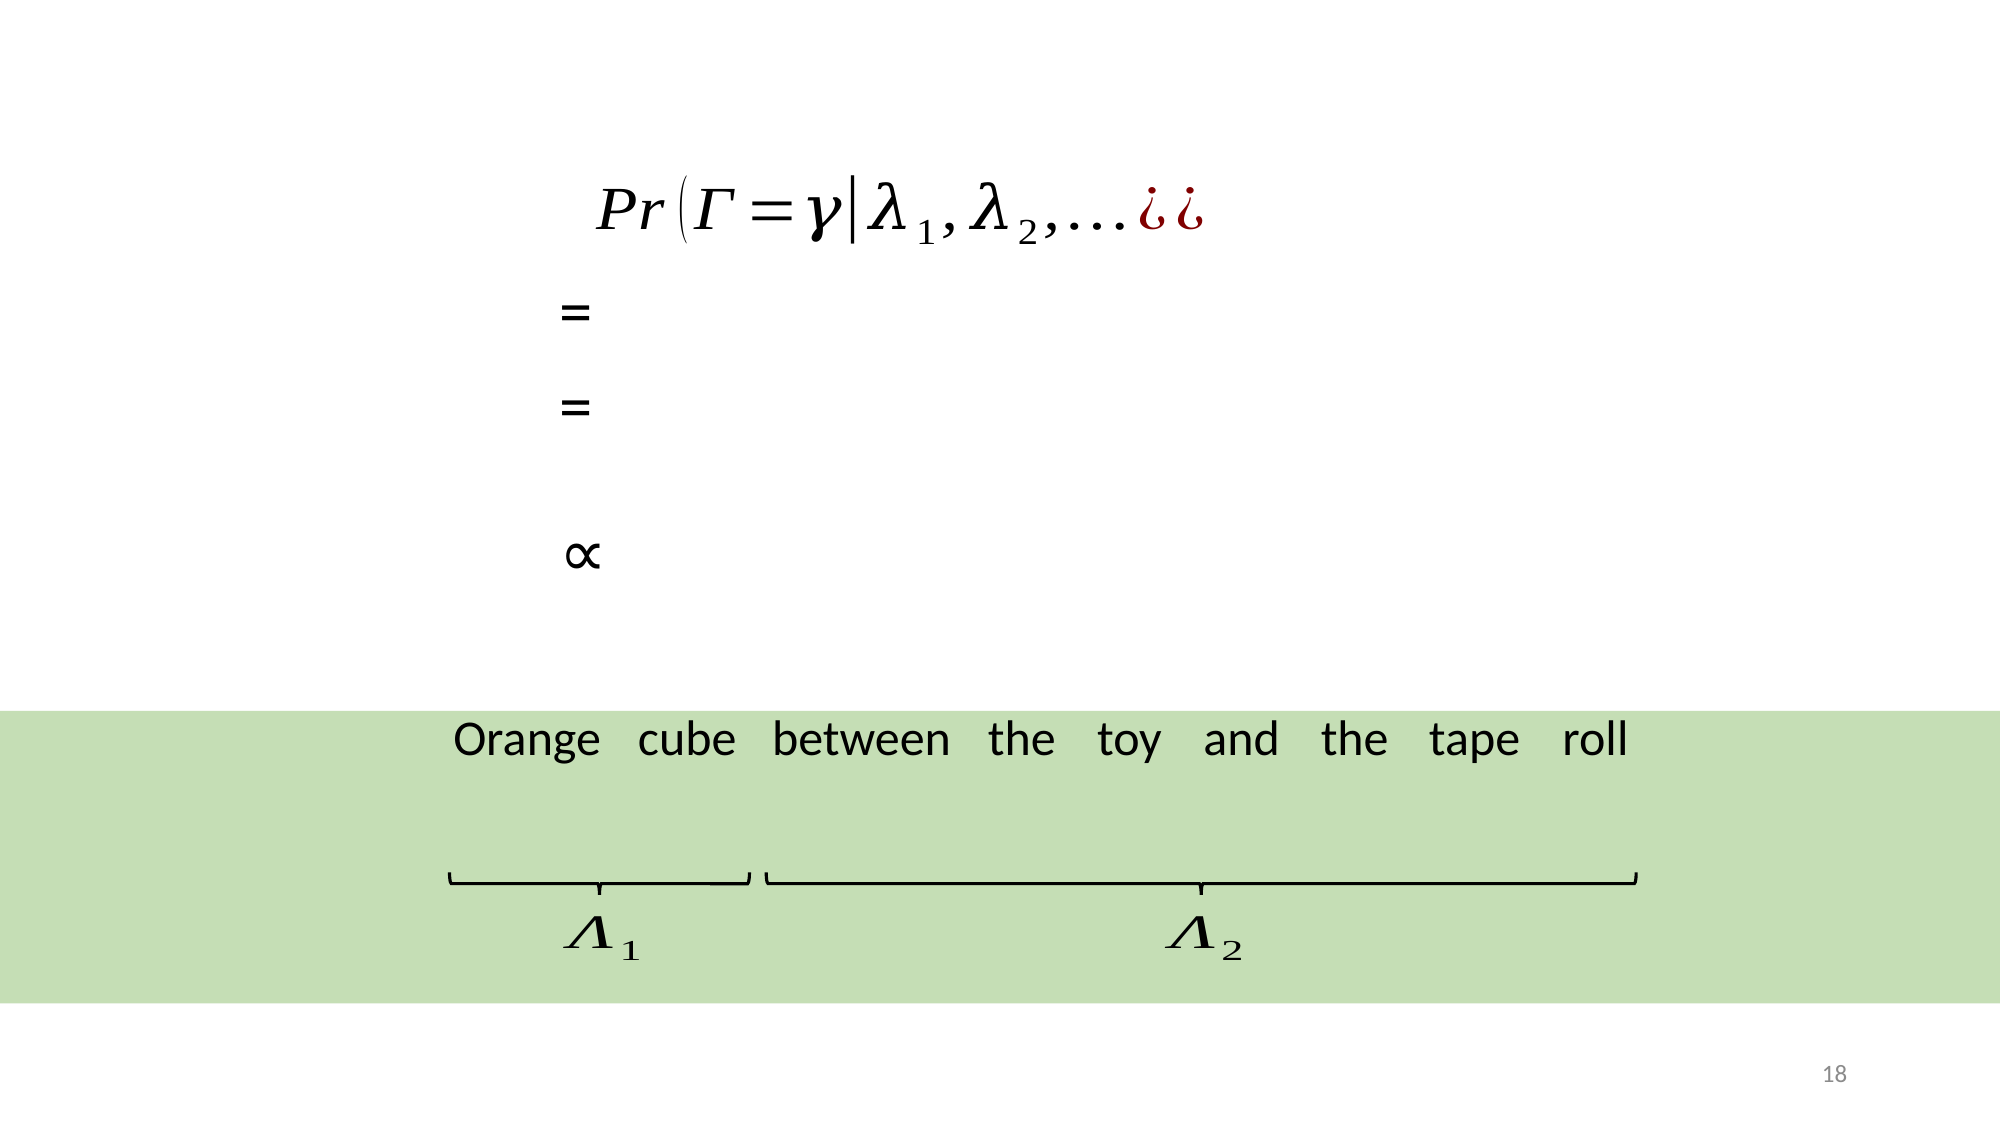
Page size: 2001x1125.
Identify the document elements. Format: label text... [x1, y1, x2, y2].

text_box [448, 872, 751, 895]
slide_number 18 [1412, 1042, 1863, 1103]
text_box [0, 710, 2000, 1004]
text_box [765, 872, 1637, 895]
